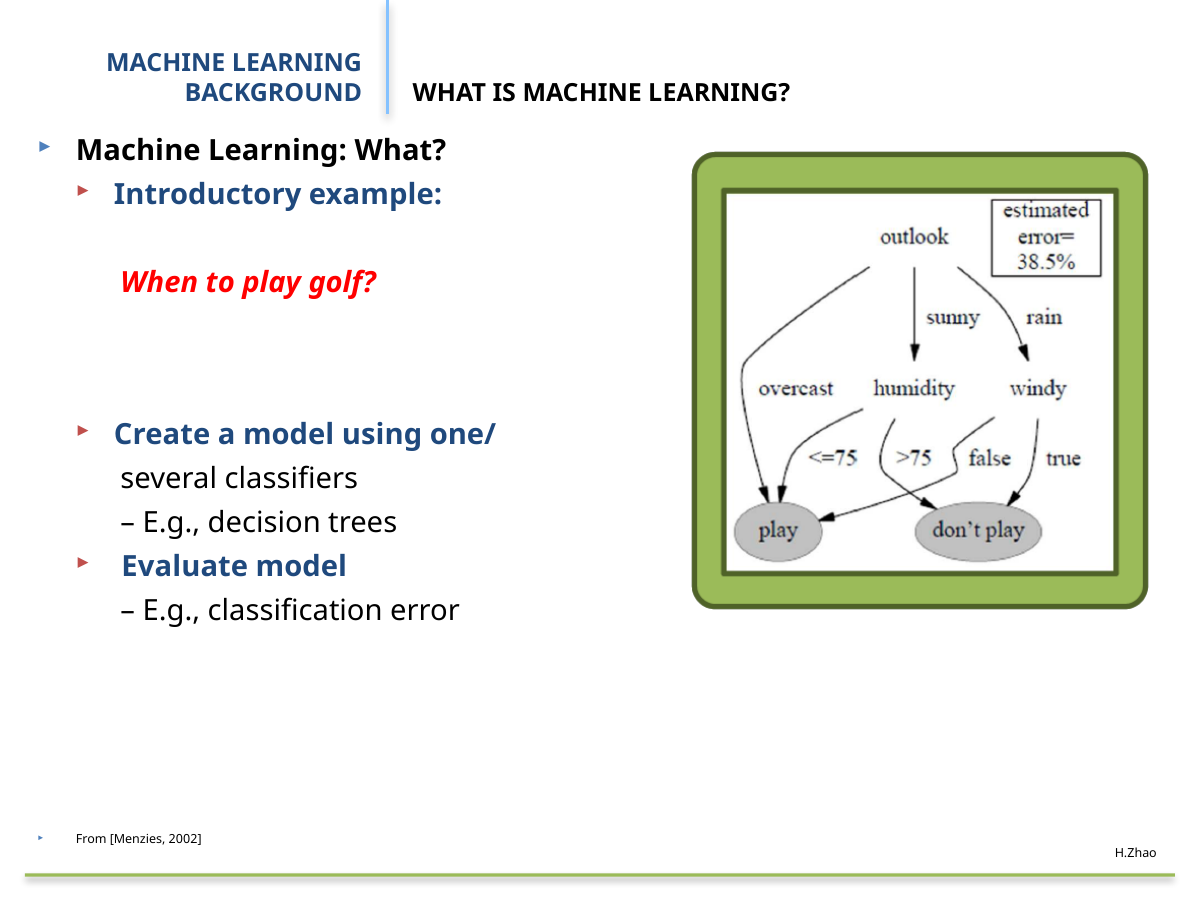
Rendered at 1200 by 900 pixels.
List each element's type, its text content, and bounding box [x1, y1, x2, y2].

list Machine Learning: What? Introductory example: When to play golf? Create a model using one/ several classifiers – E.g., decision trees Evaluate model – E.g., classification error [24, 125, 1175, 813]
title MACHINE LEARNING BACKGROUND [24, 12, 375, 113]
picture [687, 149, 1153, 613]
list From [Menzies, 2002] [24, 825, 1175, 863]
list WHAT IS MACHINE LEARNING? [399, 12, 1175, 113]
